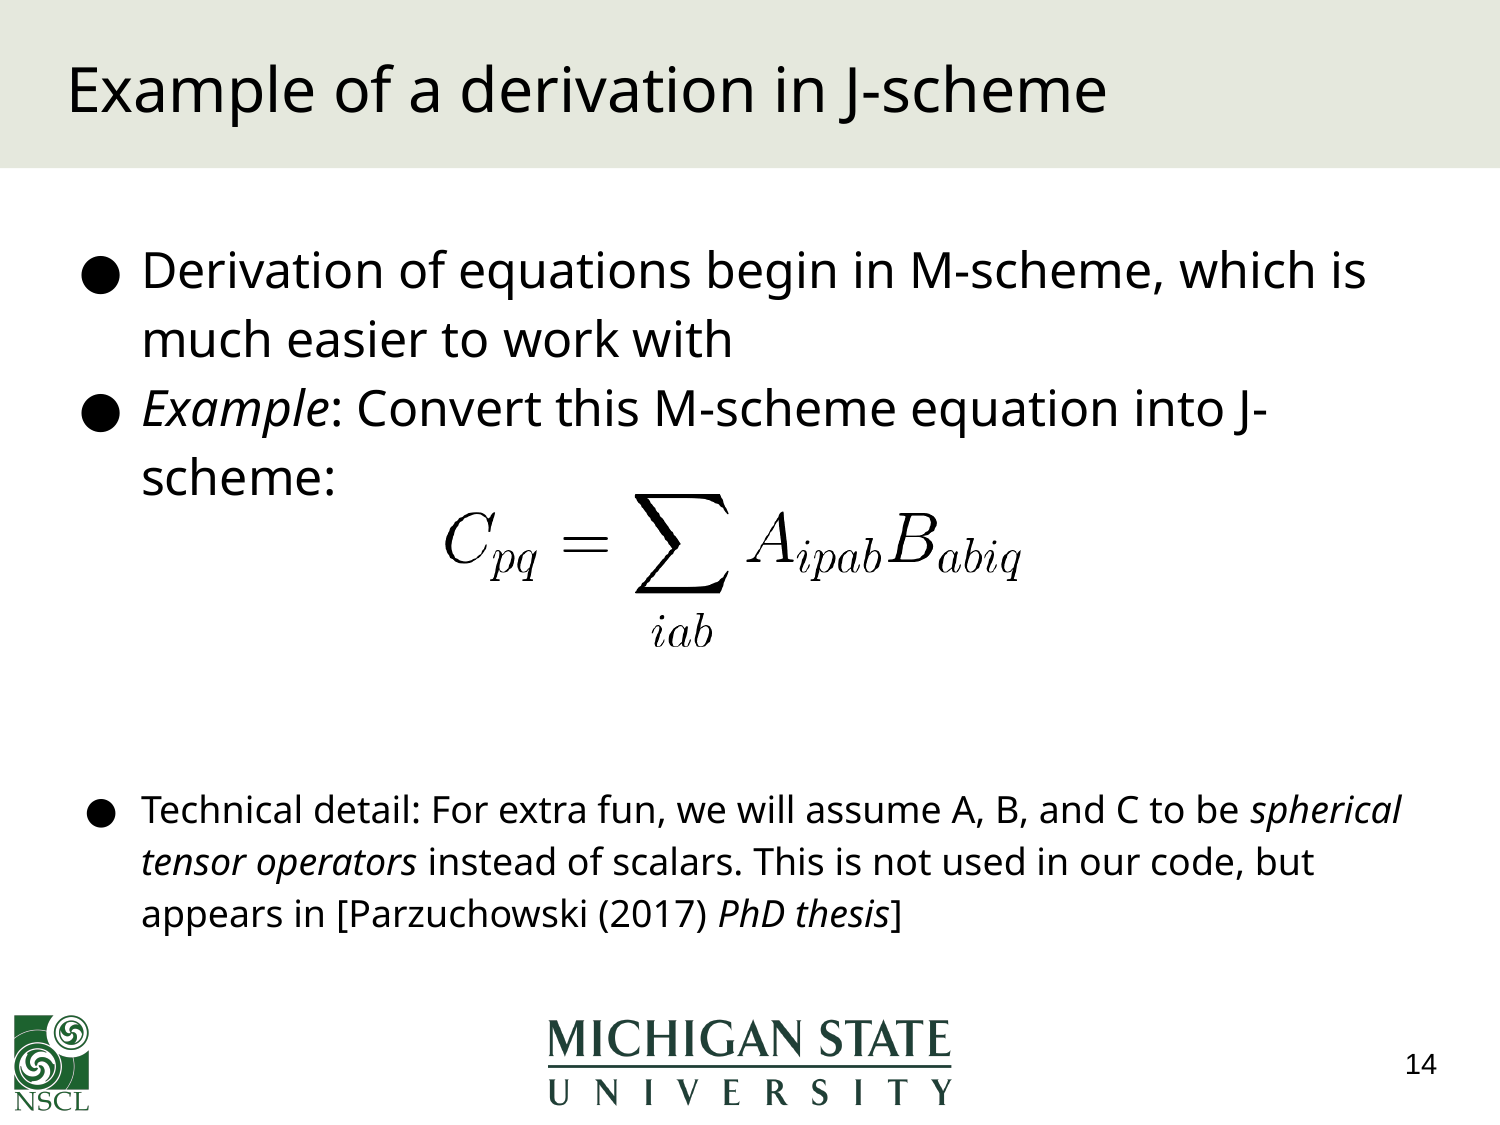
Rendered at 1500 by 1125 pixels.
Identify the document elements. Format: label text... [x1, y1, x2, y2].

picture [548, 1019, 952, 1106]
list Derivation of equations begin in M-scheme, which is much easier to work with Example: Convert this M-scheme equation into J-scheme: Technical detail: For extra fun, we will assume A, B, and C to be spherical tensor operators instead of scalars. This is not used in our code, but appears in [Parzuchowski (2017) PhD thesis] [51, 214, 1449, 972]
title Example of a derivation in J-scheme [51, 34, 1449, 161]
picture [445, 494, 1021, 648]
slide_number ‹#› [1389, 1019, 1480, 1106]
picture [9, 1010, 94, 1116]
